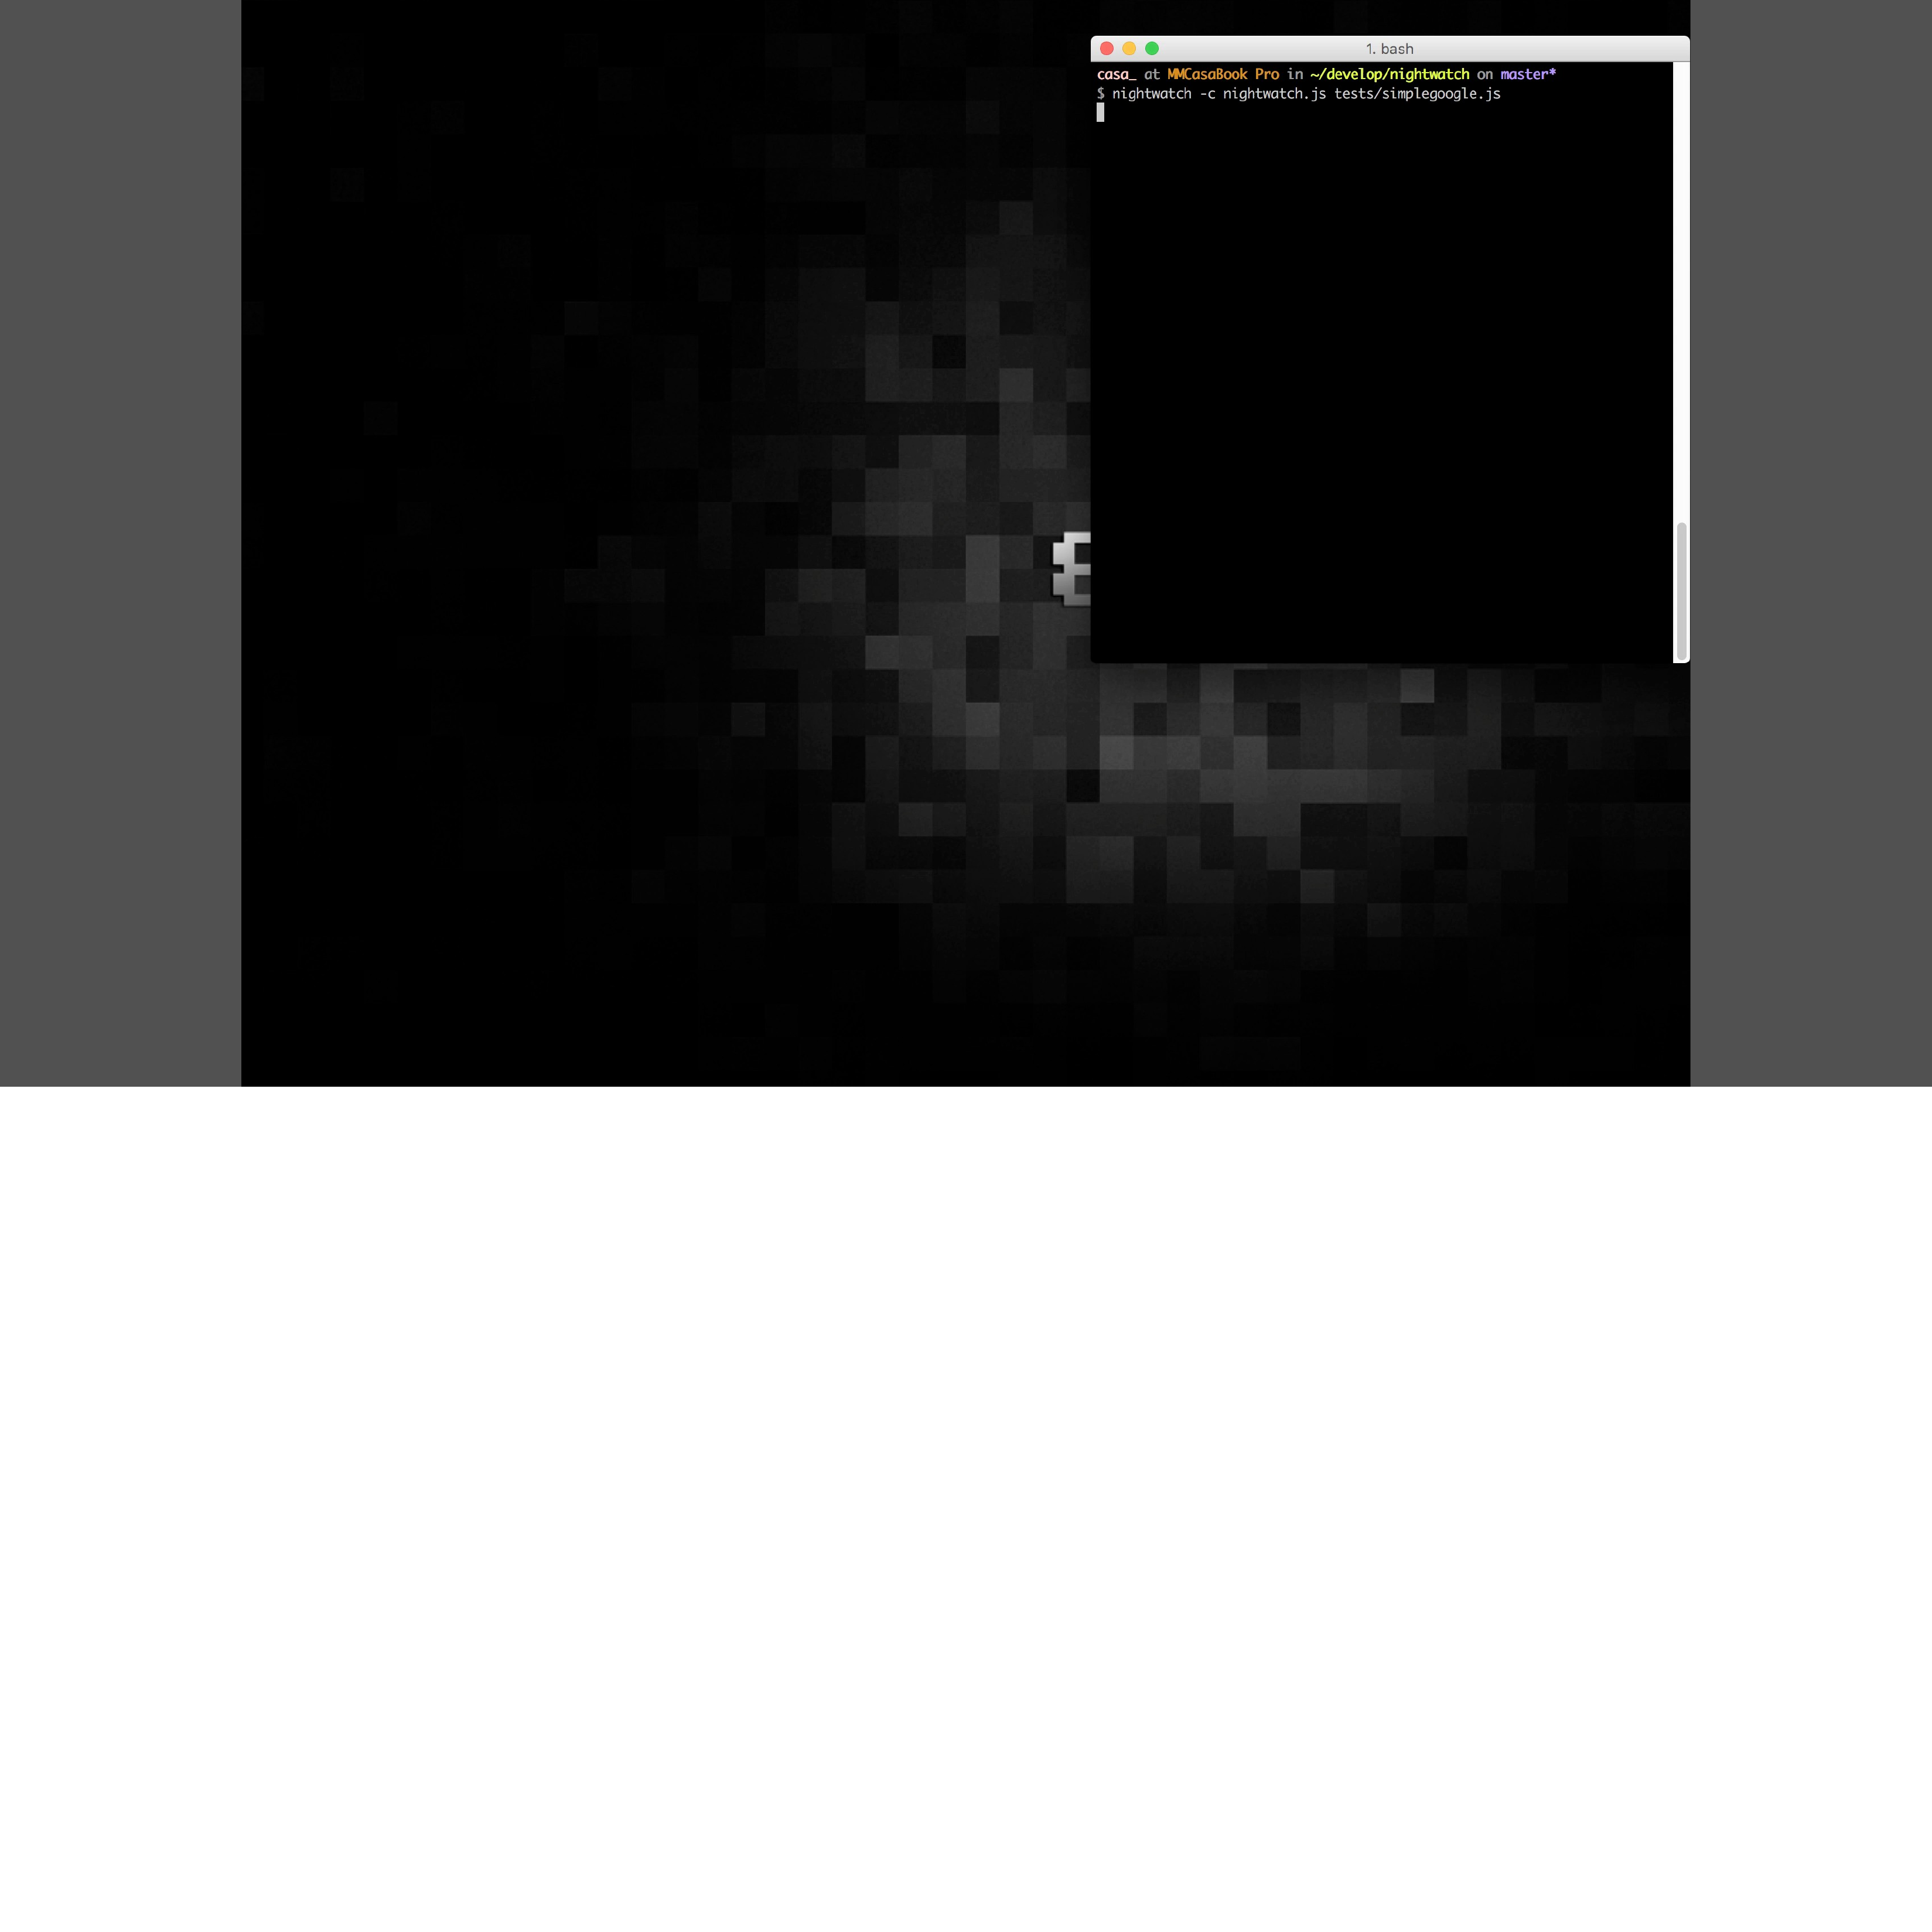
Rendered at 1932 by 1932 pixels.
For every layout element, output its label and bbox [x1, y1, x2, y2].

text_box [241, 0, 1691, 1087]
